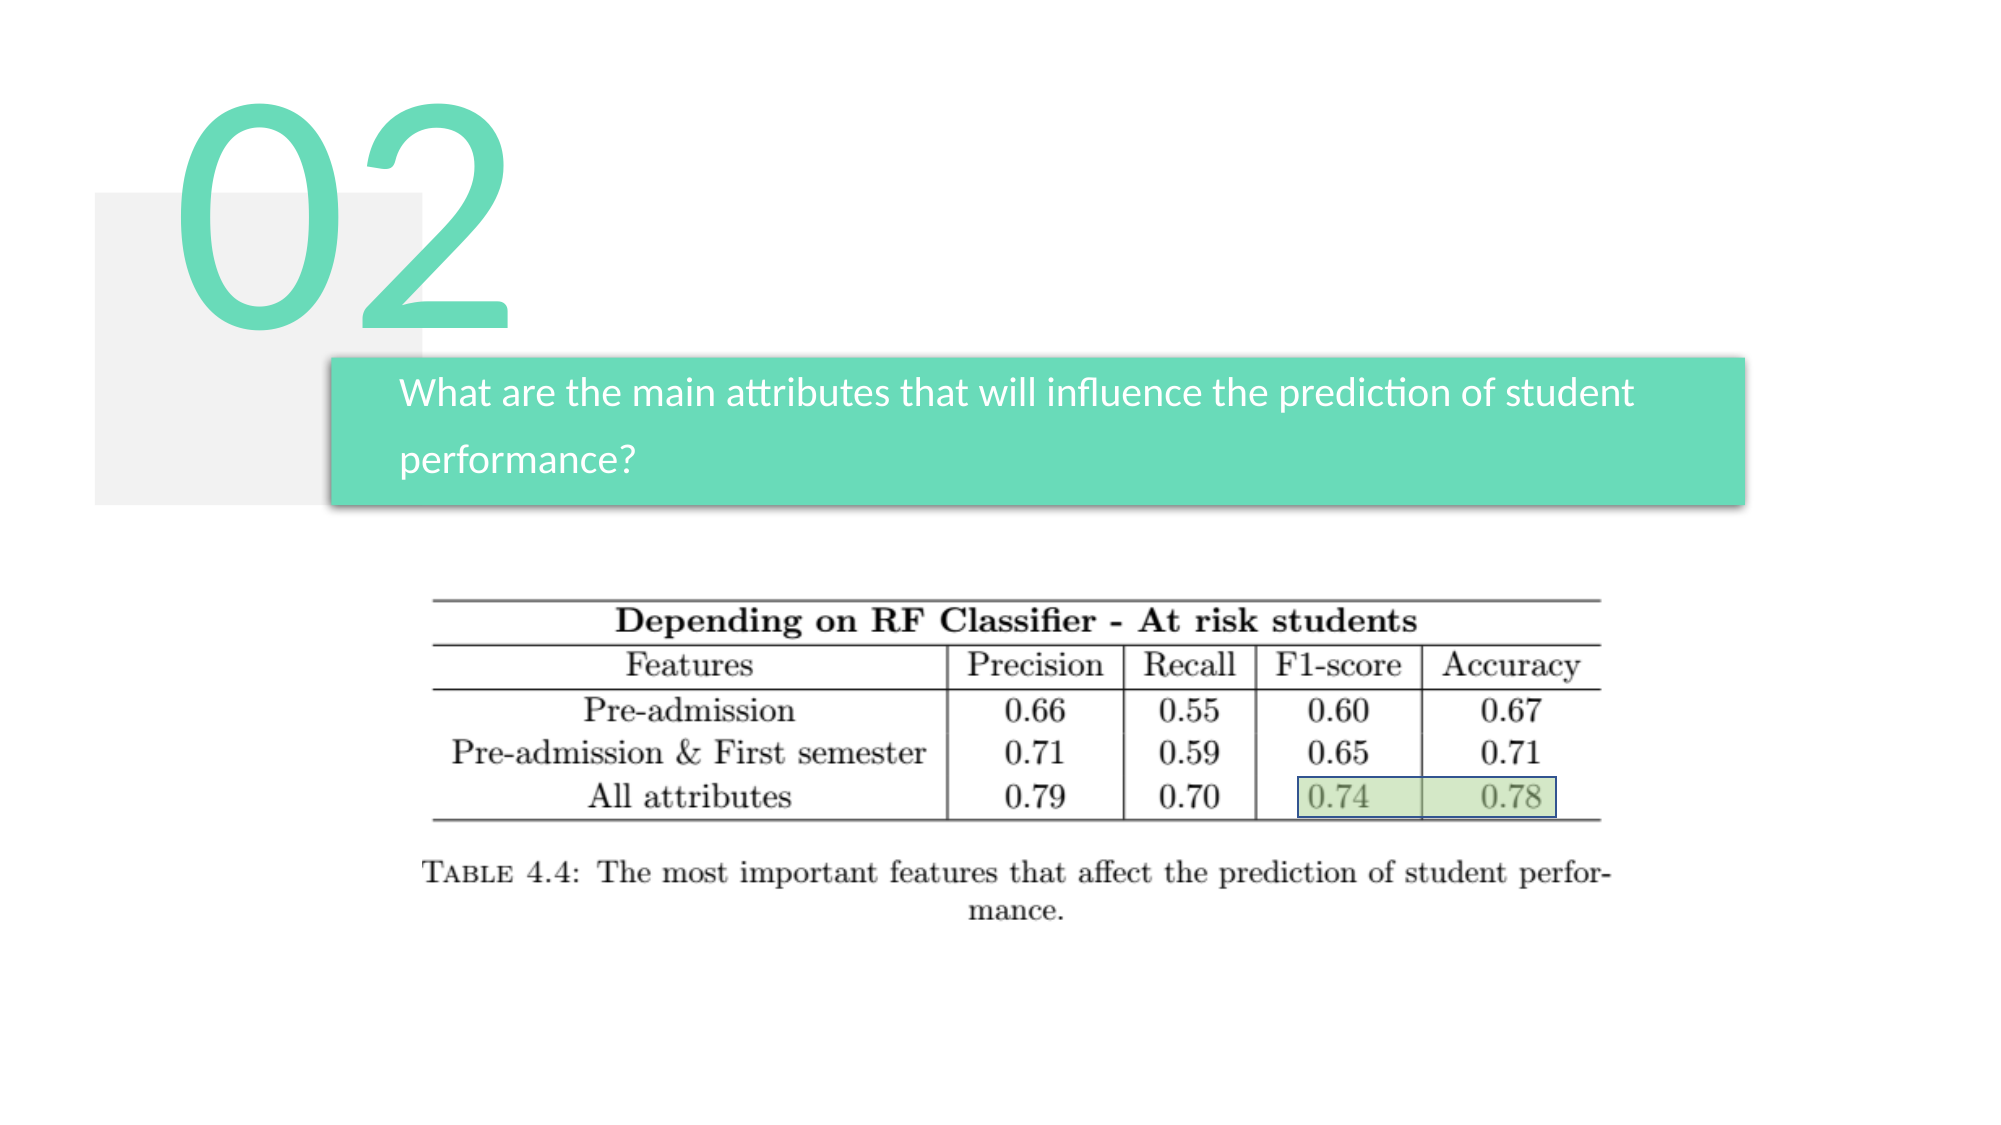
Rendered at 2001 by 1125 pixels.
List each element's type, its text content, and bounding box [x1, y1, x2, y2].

picture [422, 588, 1623, 933]
text_box 02 [157, 0, 539, 406]
text_box [94, 192, 323, 506]
text_box [331, 357, 1745, 506]
text_box What are the main attributes that will influence the prediction of student performance? [384, 357, 1660, 493]
